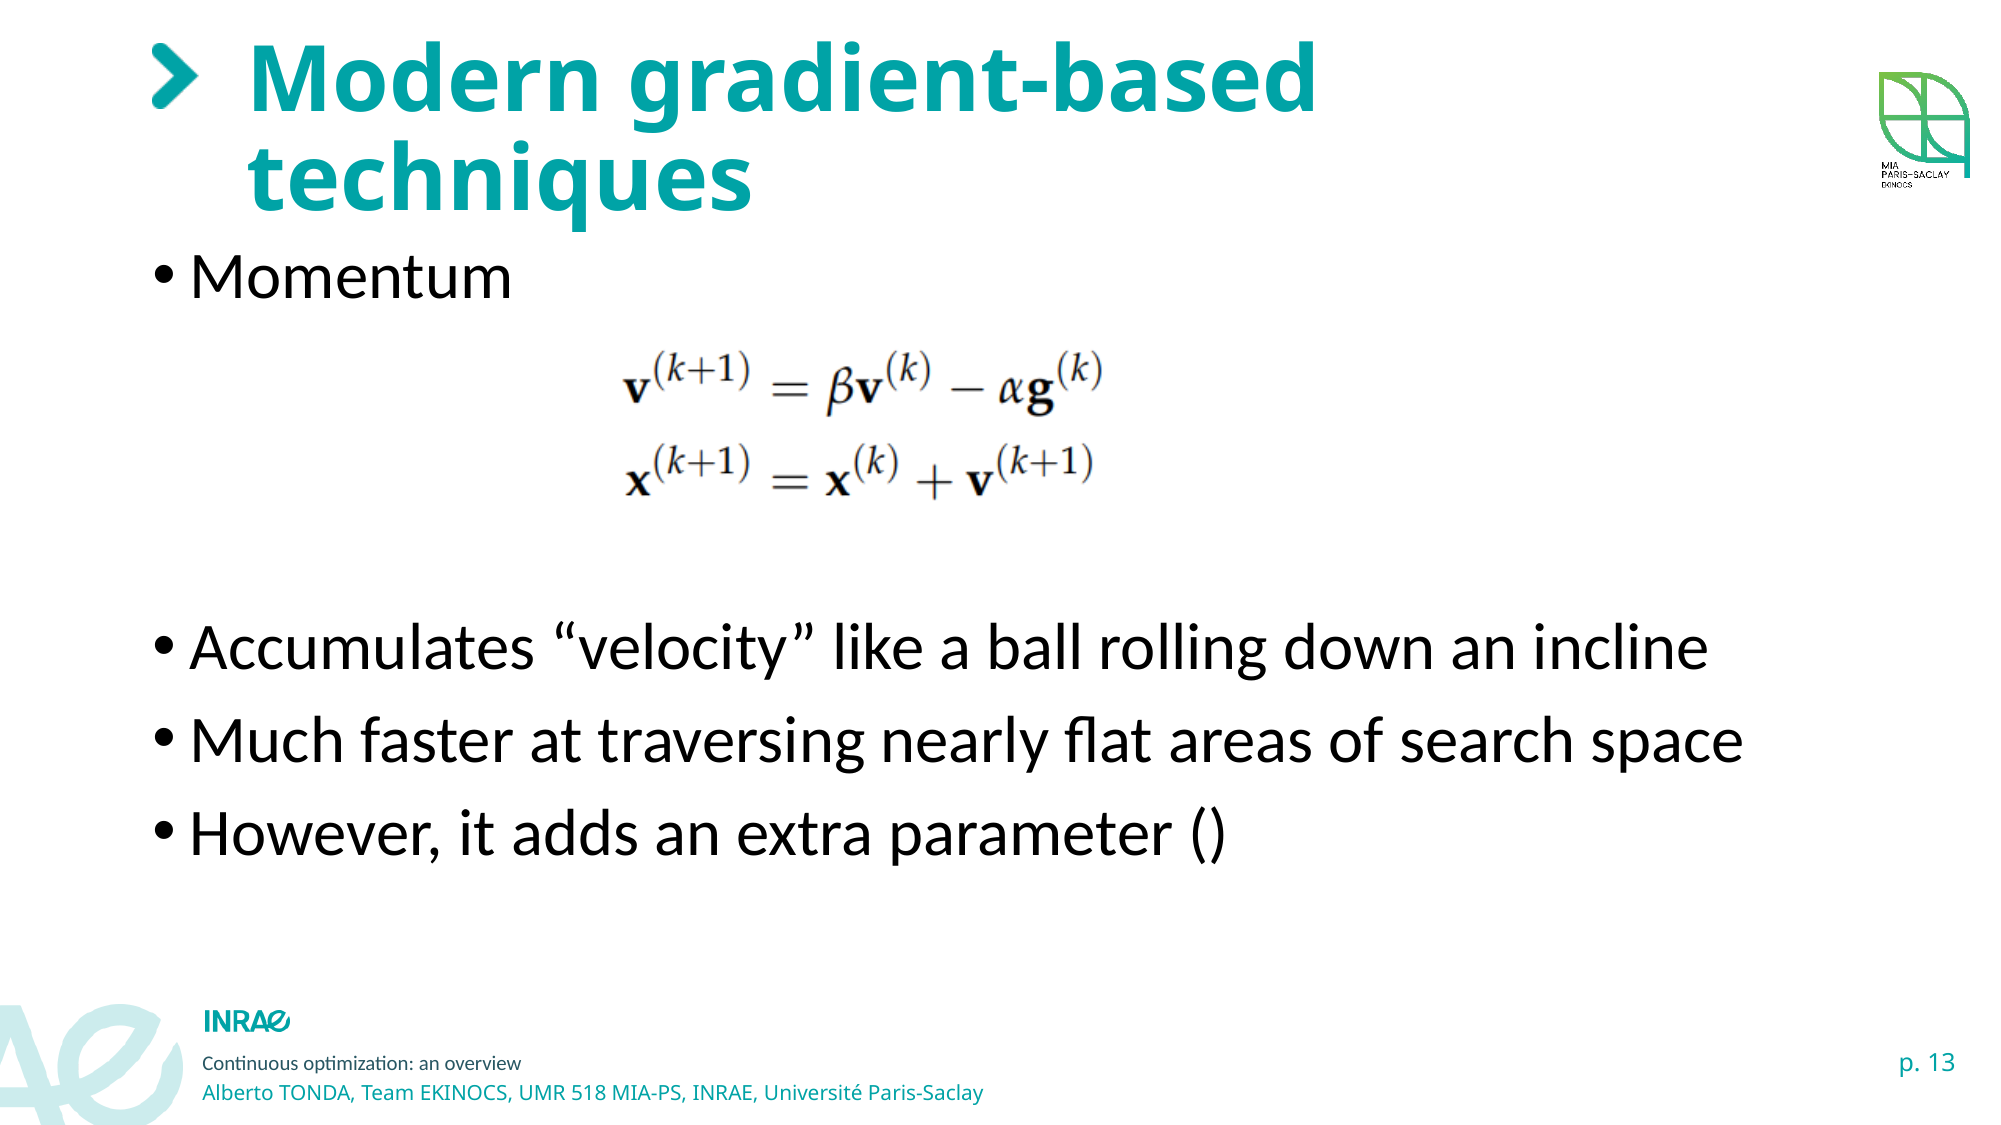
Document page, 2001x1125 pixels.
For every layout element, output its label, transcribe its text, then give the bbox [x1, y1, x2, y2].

picture [587, 304, 1147, 527]
picture [1862, 54, 1986, 205]
title Modern gradient-based techniques [137, 59, 1863, 203]
picture [152, 43, 200, 109]
picture [0, 996, 329, 1125]
